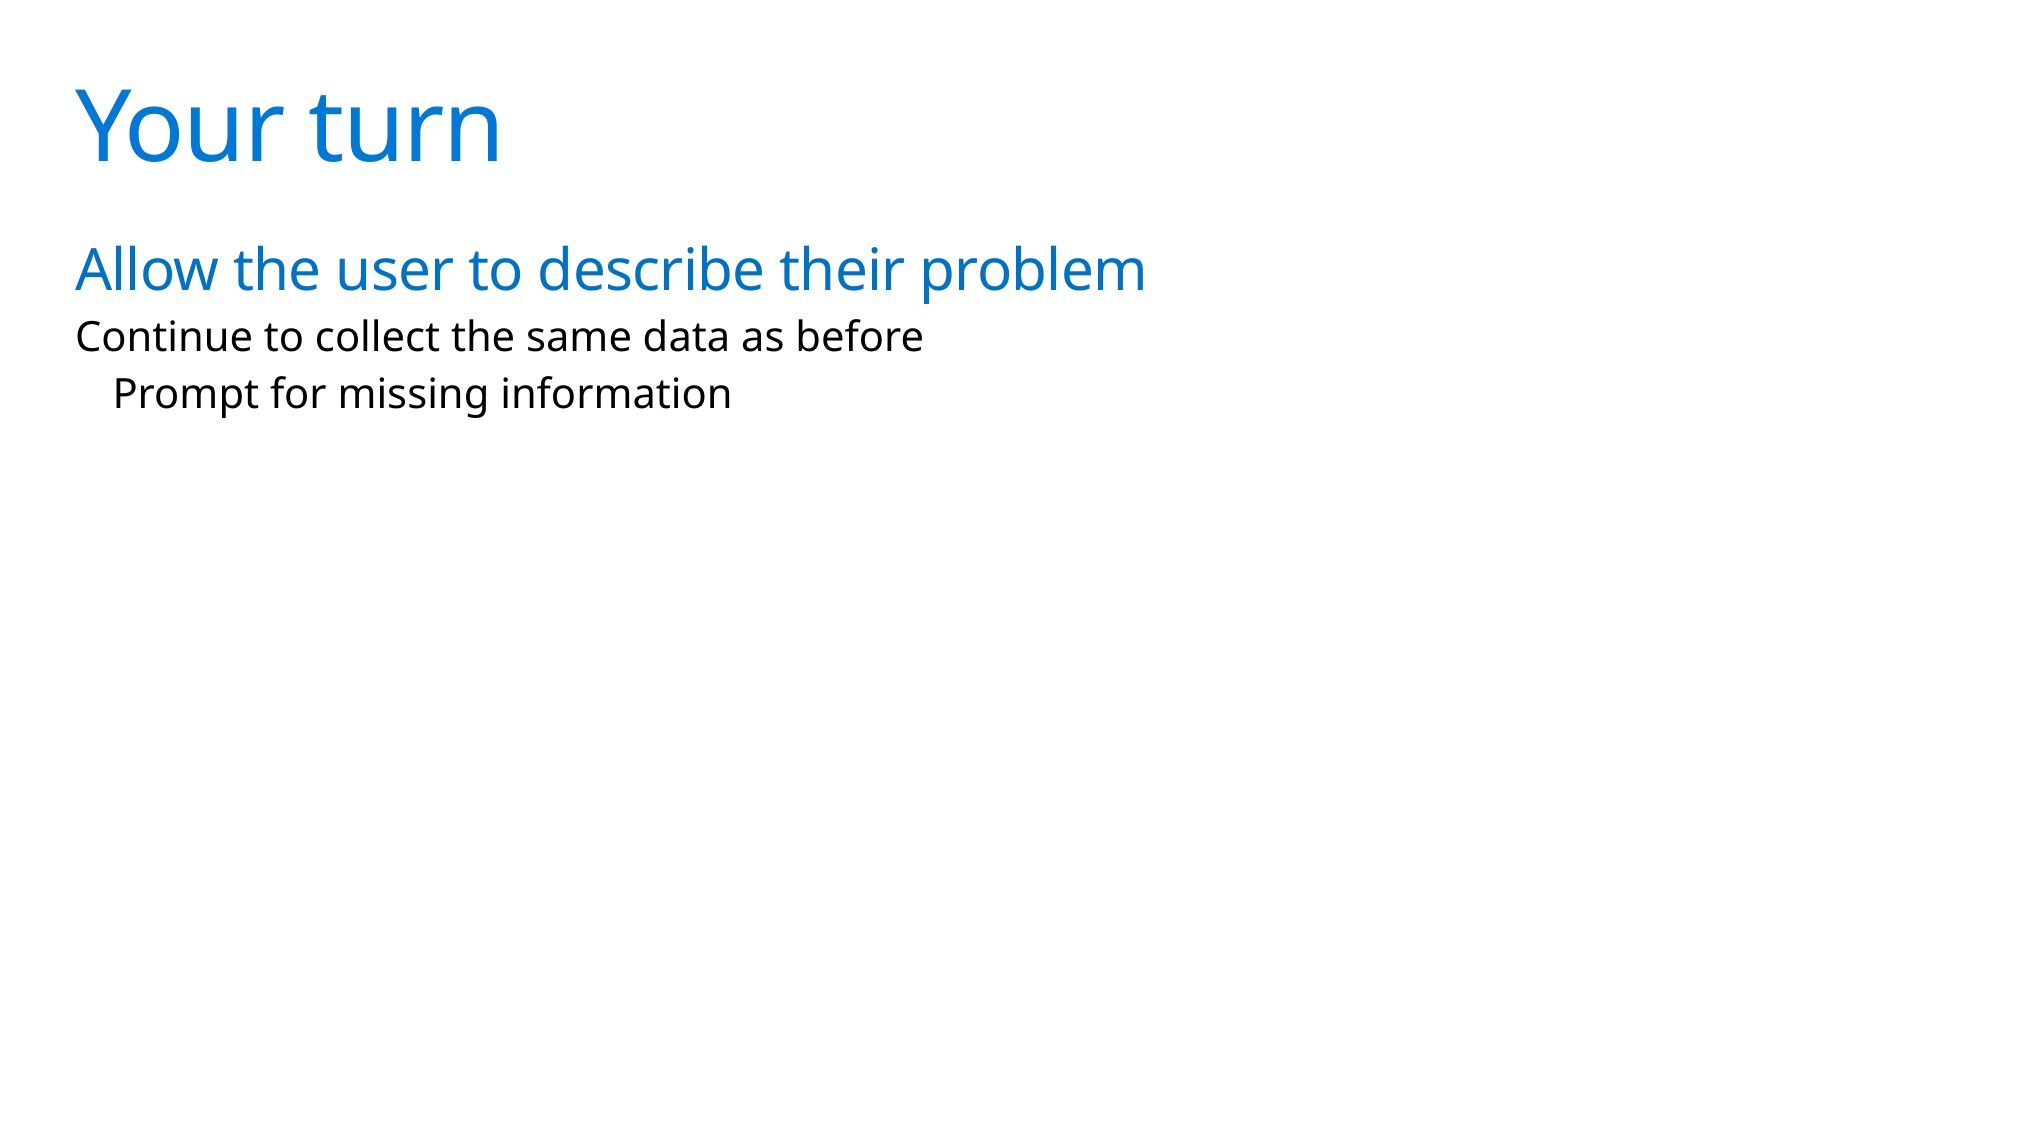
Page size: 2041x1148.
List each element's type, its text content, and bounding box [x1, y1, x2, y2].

title Your turn [60, 60, 1980, 210]
list Allow the user to describe their problem Continue to collect the same data as before Prompt for missing information [60, 225, 1980, 436]
